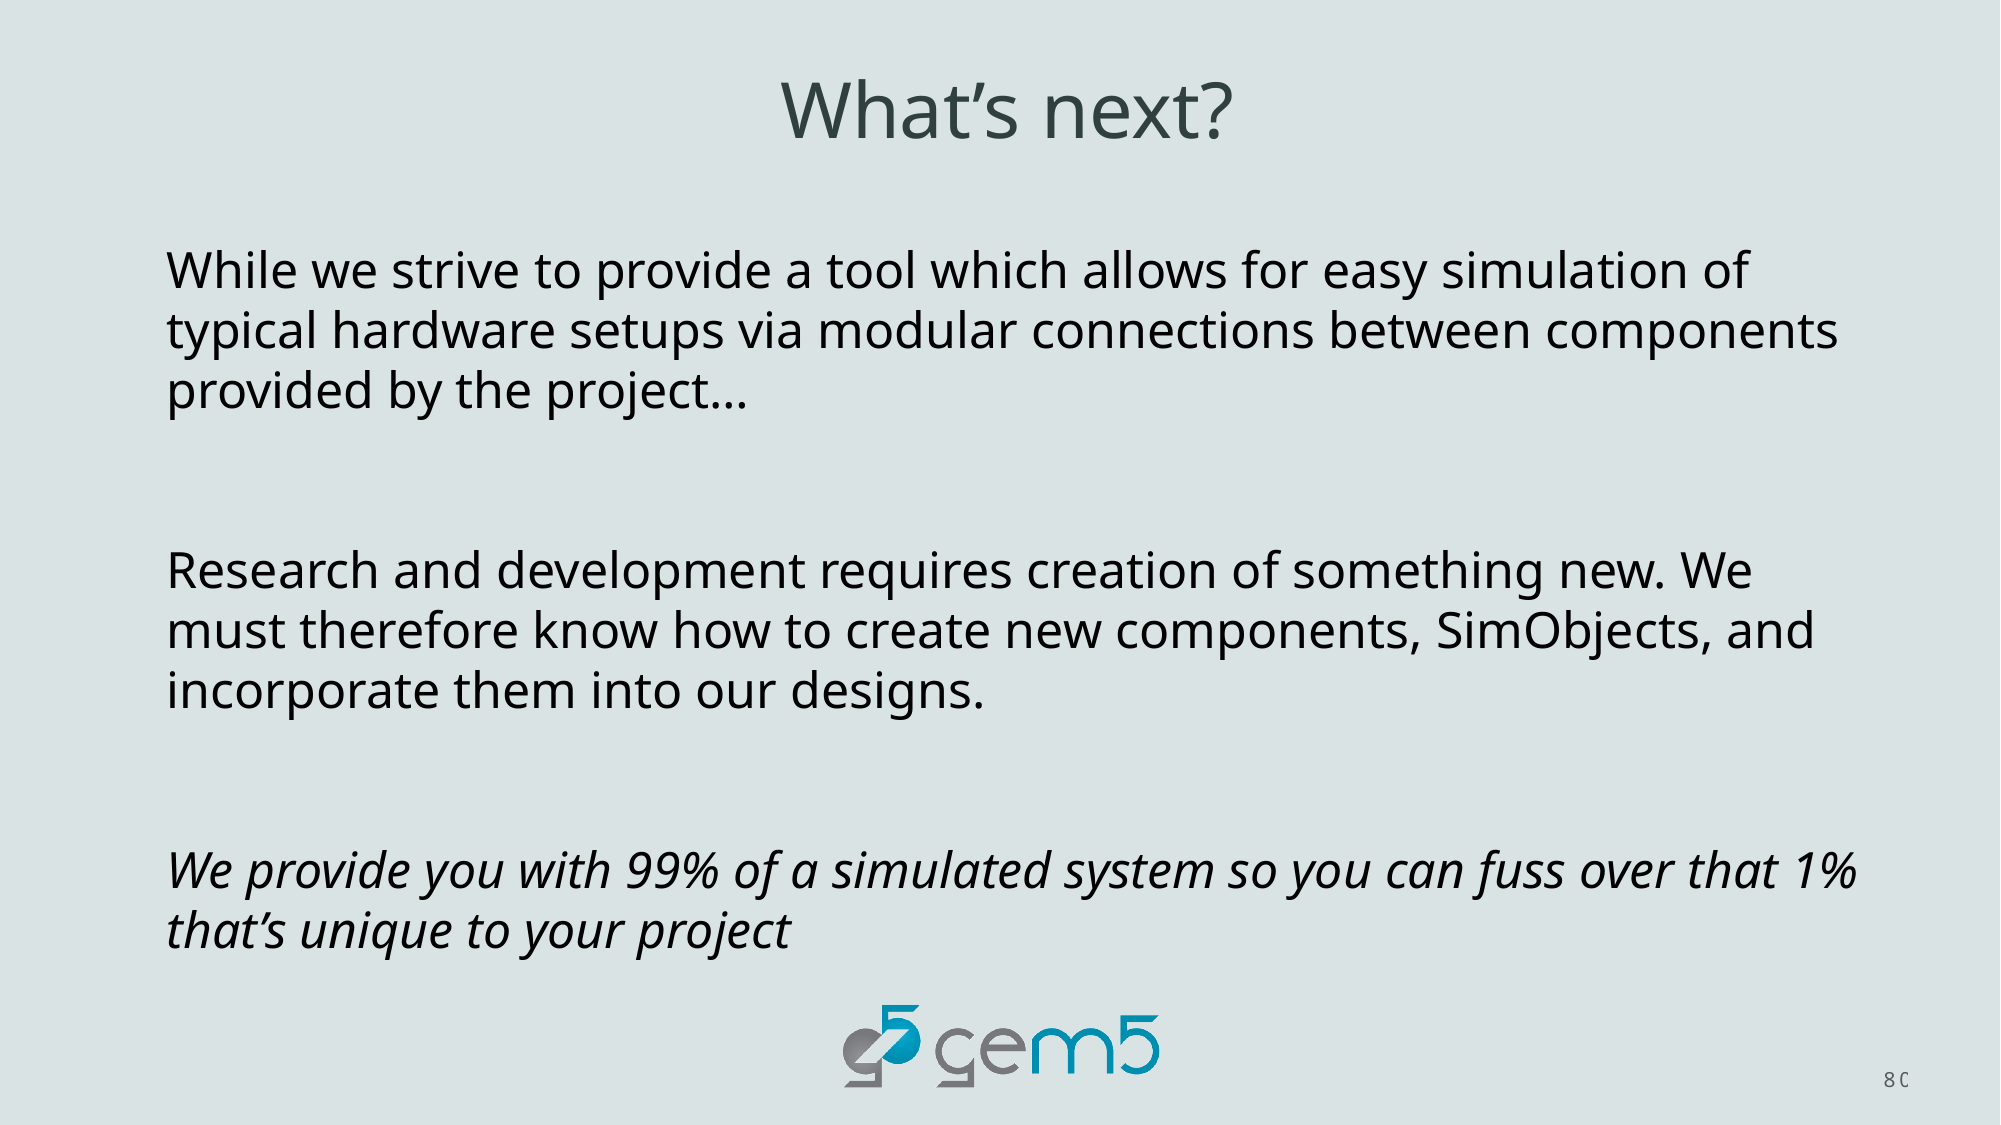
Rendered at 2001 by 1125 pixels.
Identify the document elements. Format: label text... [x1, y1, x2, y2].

text_box While we strive to provide a tool which allows for easy simulation of typical hardware setups via modular connections between components provided by the project… Research and development requires creation of something new. We must therefore know how to create new components, SimObjects, and incorporate them into our designs. We provide you with 99% of a simulated system so you can fuss over that 1% that’s unique to your project [151, 231, 1880, 966]
picture [807, 965, 1193, 1120]
title What’s next? [169, 53, 1845, 162]
slide_number 80 [1637, 1042, 1927, 1119]
